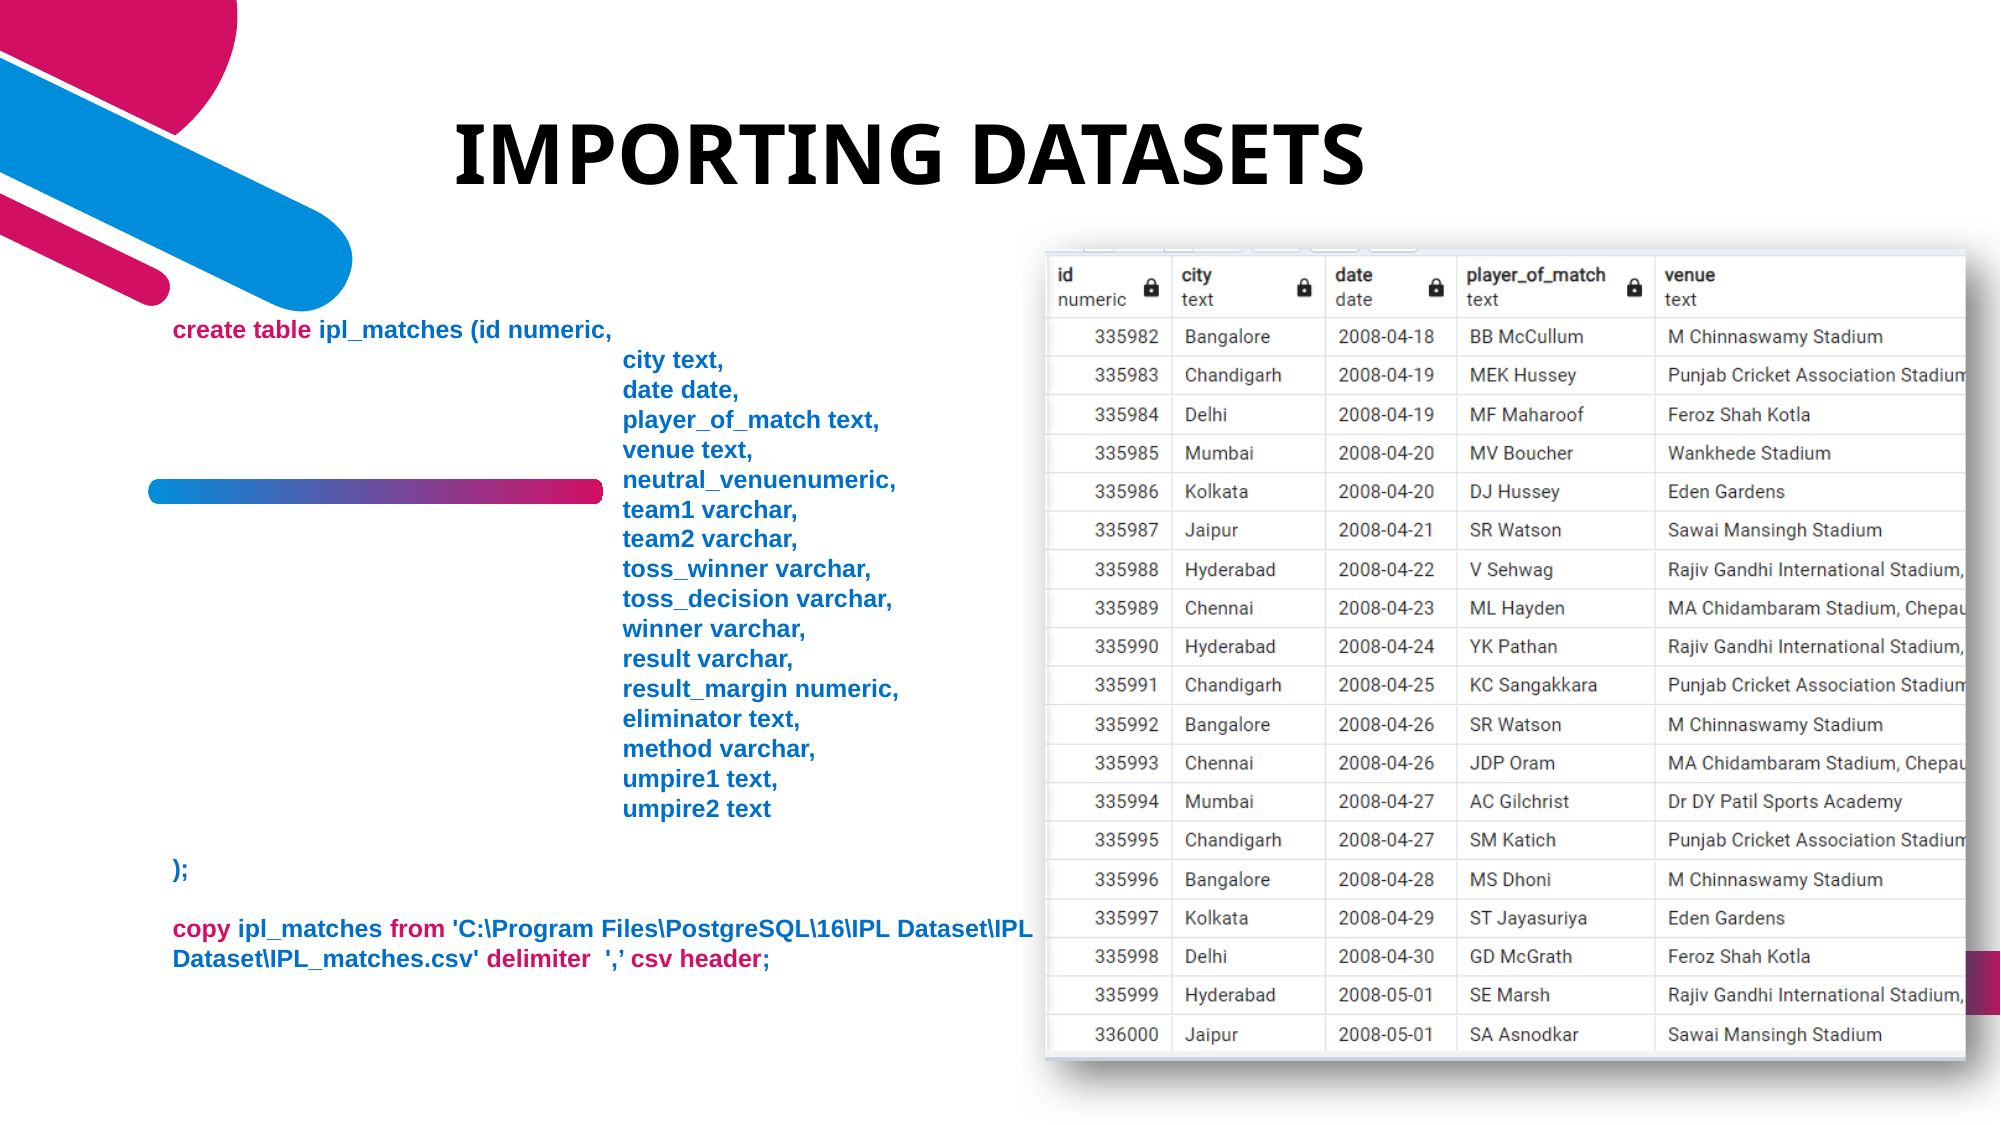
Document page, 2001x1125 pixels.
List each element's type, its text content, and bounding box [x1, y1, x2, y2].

text_box create table ipl_matches (id numeric, city text, date date, player_of_match text, venue text, neutral_venuenumeric, team1 varchar, team2 varchar, toss_winner varchar, toss_decision varchar, winner varchar, result varchar, result_margin numeric, eliminator text, method varchar, umpire1 text, umpire2 text ); copy ipl_matches from 'C:\Program Files\PostgreSQL\16\IPL Dataset\IPL Dataset\IPL_matches.csv' delimiter ',’ csv header; [157, 306, 1028, 980]
picture [1045, 249, 1966, 1061]
title IMPORTING DATASETS [439, 99, 1465, 211]
